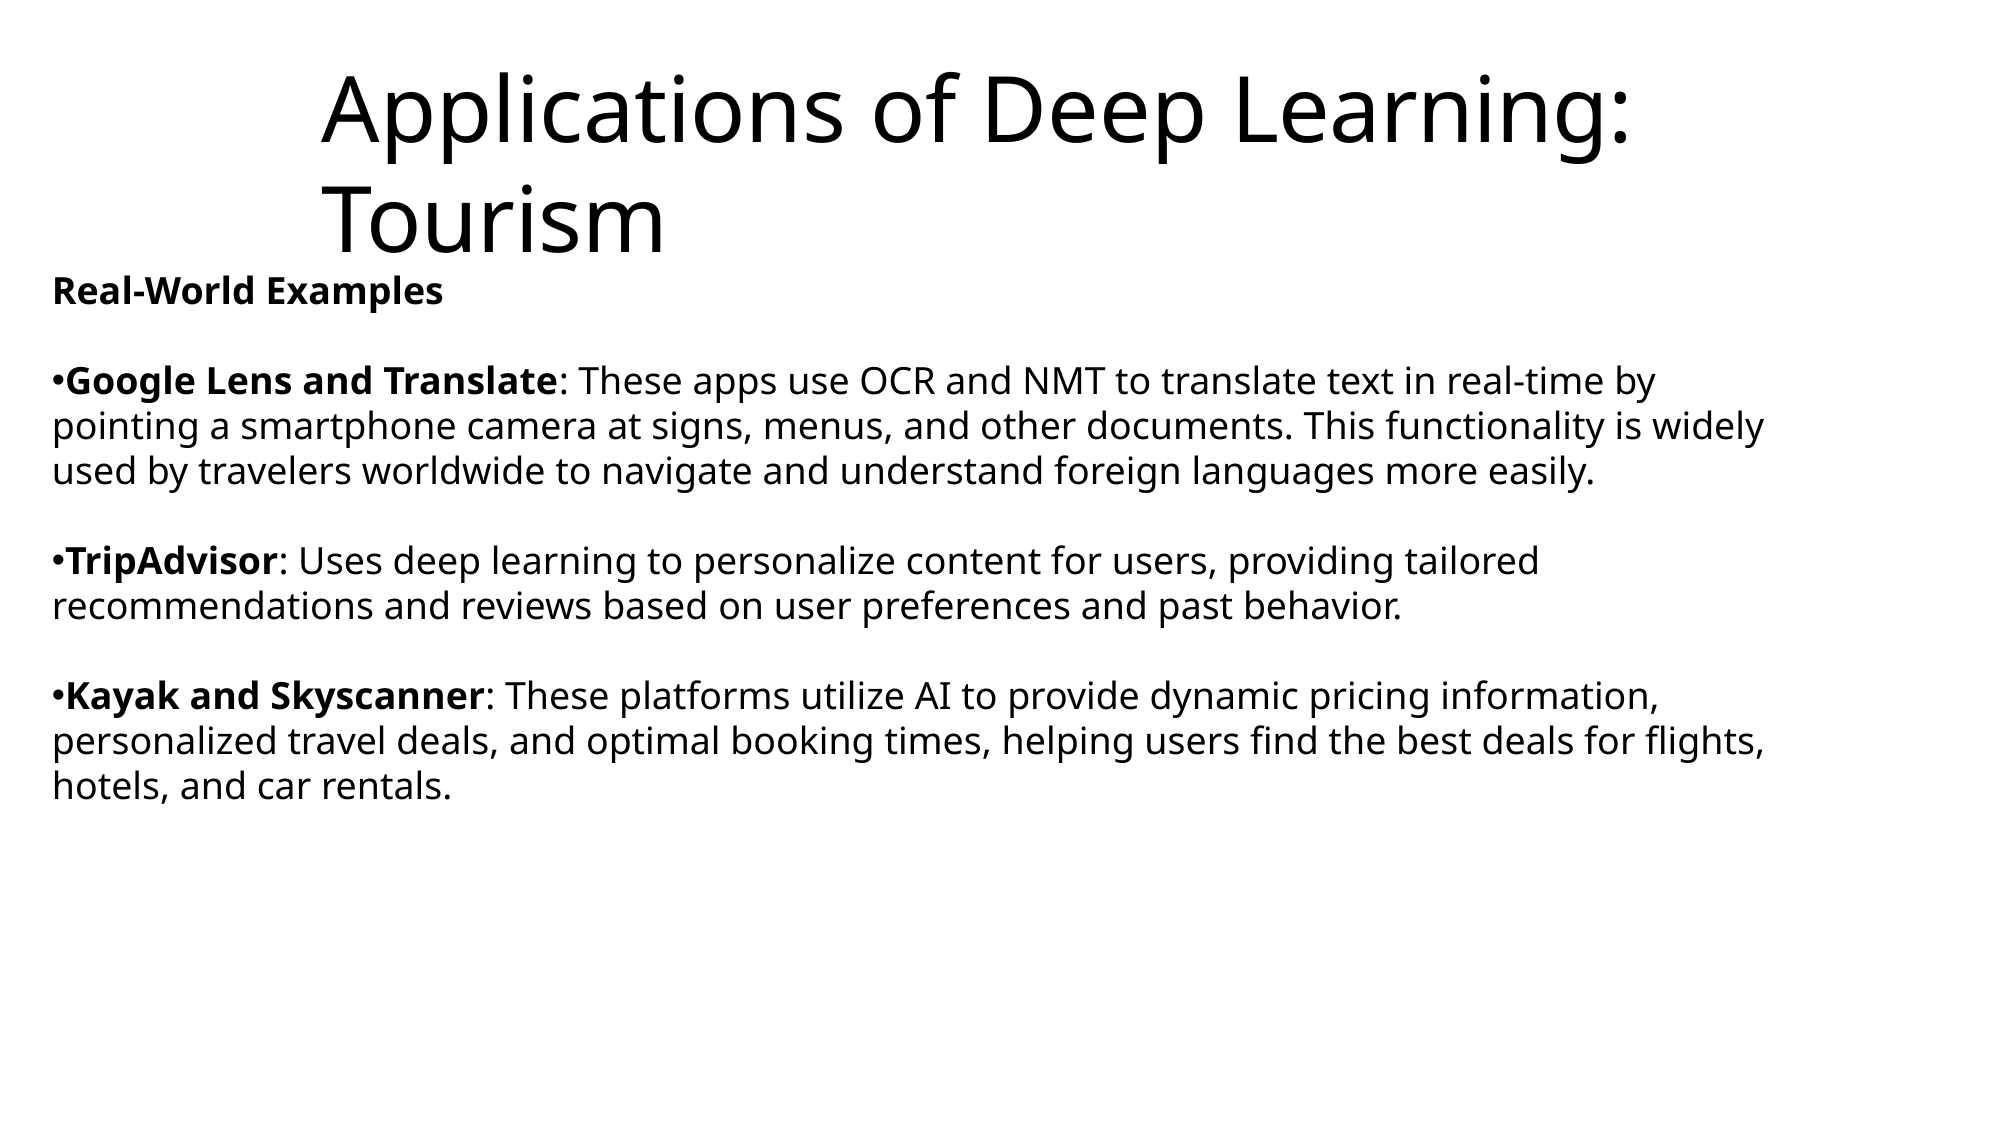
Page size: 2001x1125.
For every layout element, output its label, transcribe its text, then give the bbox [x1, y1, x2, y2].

text_box Real-World Examples Google Lens and Translate: These apps use OCR and NMT to translate text in real-time by pointing a smartphone camera at signs, menus, and other documents. This functionality is widely used by travelers worldwide to navigate and understand foreign languages more easily. TripAdvisor: Uses deep learning to personalize content for users, providing tailored recommendations and reviews based on user preferences and past behavior. Kayak and Skyscanner: These platforms utilize AI to provide dynamic pricing information, personalized travel deals, and optimal booking times, helping users find the best deals for flights, hotels, and car rentals. [37, 259, 1806, 815]
title Applications of Deep Learning: Tourism [319, 48, 1806, 259]
